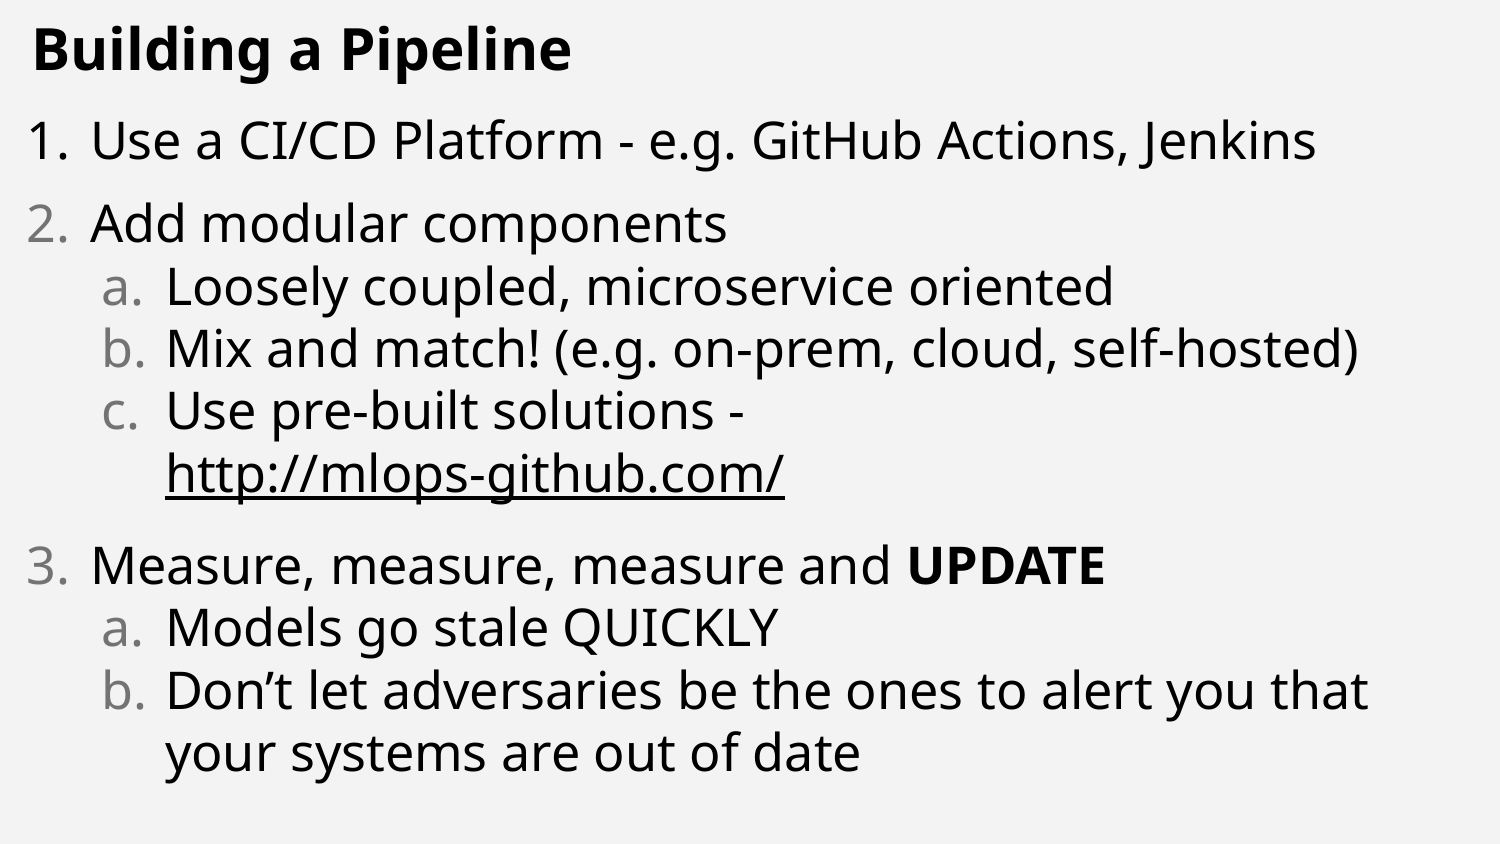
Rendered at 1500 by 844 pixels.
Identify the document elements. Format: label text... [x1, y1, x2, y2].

title Building a Pipeline [16, 2, 1464, 102]
list Use a CI/CD Platform - e.g. GitHub Actions, Jenkins Add modular components Loosely coupled, microservice oriented Mix and match! (e.g. on-prem, cloud, self-hosted) Use pre-built solutions - http://mlops-github.com/ Measure, measure, measure and UPDATE Models go stale QUICKLY Don’t let adversaries be the ones to alert you that your systems are out of date [0, 99, 1395, 760]
